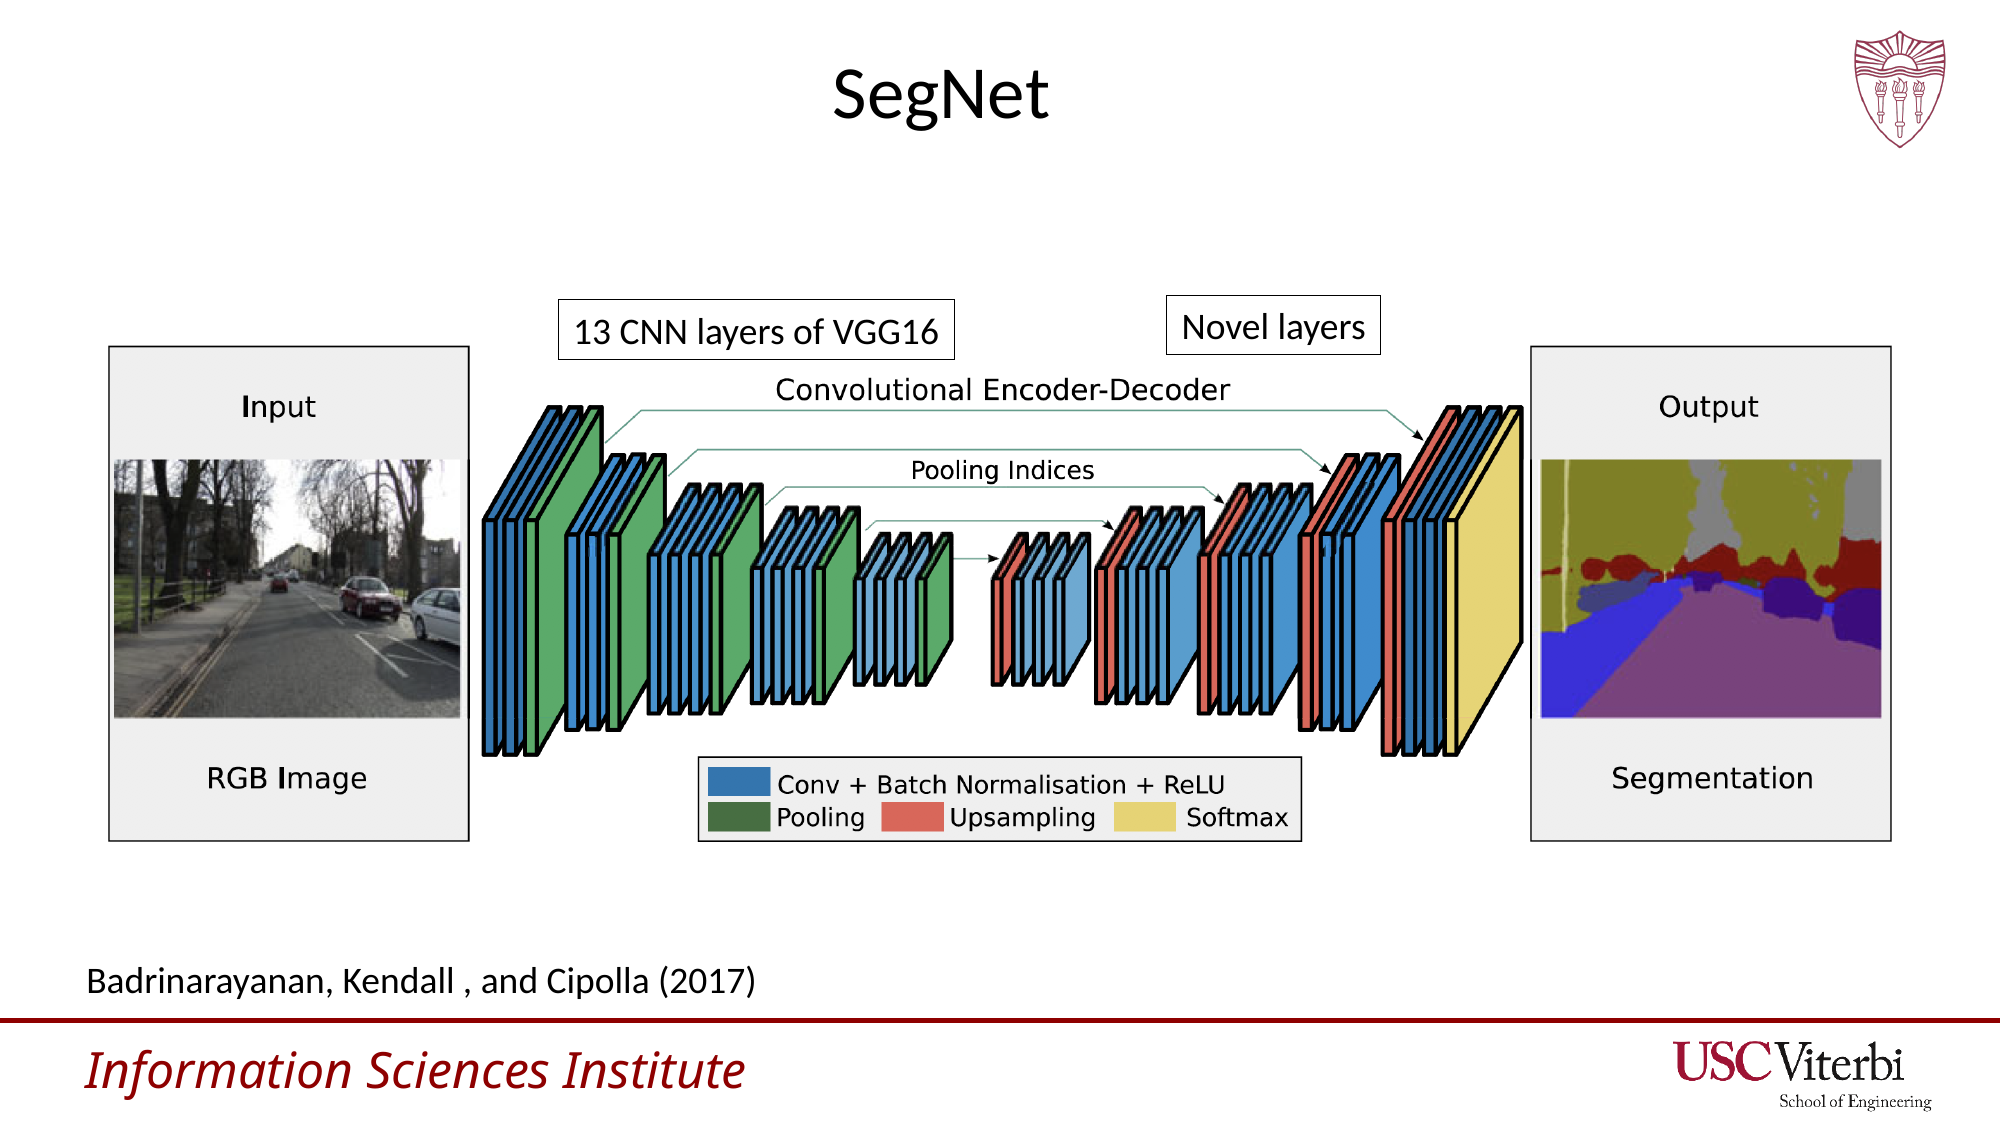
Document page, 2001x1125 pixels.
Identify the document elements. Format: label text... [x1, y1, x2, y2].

title SegNet [99, 35, 1783, 141]
text_box Badrinarayanan, Kendall , and Cipolla (2017) [71, 948, 773, 1009]
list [99, 341, 1902, 852]
text_box Novel layers [1166, 295, 1381, 340]
picture [1641, 1027, 1964, 1118]
text_box 13 CNN layers of VGG16 [558, 299, 955, 340]
